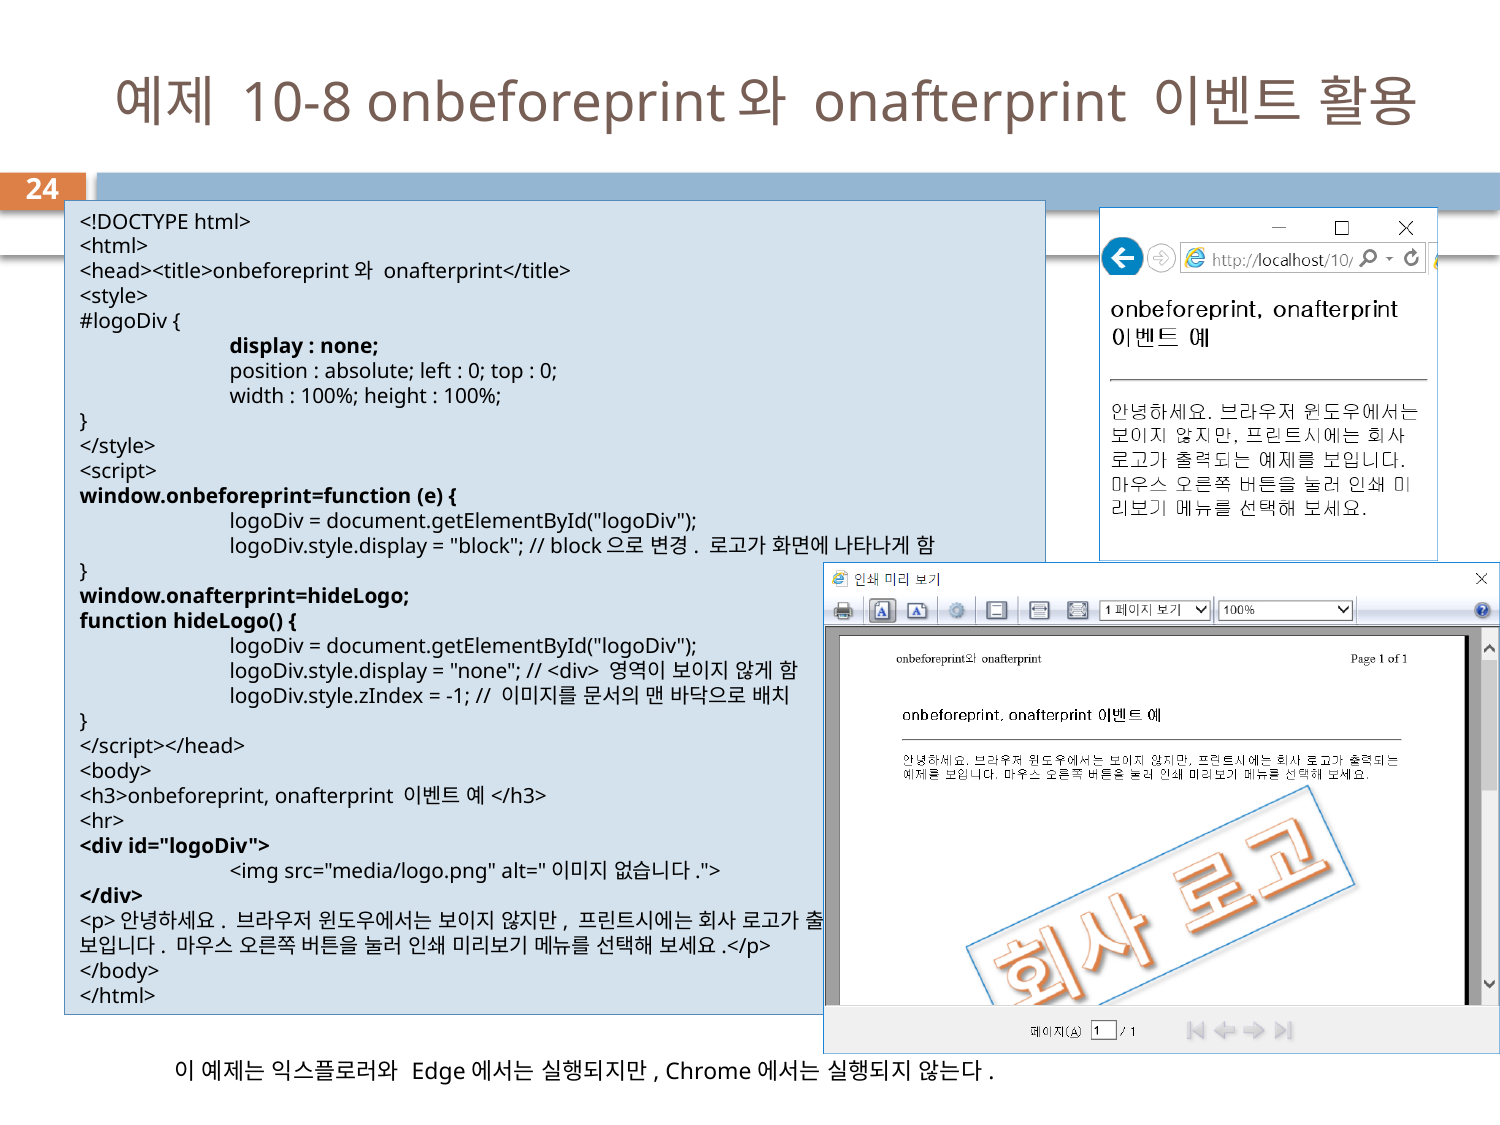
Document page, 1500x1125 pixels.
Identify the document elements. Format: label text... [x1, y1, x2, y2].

slide_number 24 [0, 170, 87, 211]
text_box 이 예제는 익스플로러와 Edge에서는 실행되지만, Chrome에서는 실행되지 않는다. [159, 1048, 1034, 1092]
picture [1099, 207, 1438, 561]
picture [822, 562, 1500, 1055]
text_box <!DOCTYPE html> <html> <head><title>onbeforeprint와 onafterprint</title> <style> #logoDiv { display : none; position : absolute; left : 0; top : 0; width : 100%; height : 100%; } </style> <script> window.onbeforeprint=function (e) { logoDiv = document.getElementById("logoDiv"); logoDiv.style.display = "block"; // block으로 변경. 로고가 화면에 나타나게 함 } window.onafterprint=hideLogo; function hideLogo() { logoDiv = document.getElementById("logoDiv"); logoDiv.style.display = "none"; // <div> 영역이 보이지 않게 함 logoDiv.style.zIndex = -1; // 이미지를 문서의 맨 바닥으로 배치 } </script></head> <body> <h3>onbeforeprint, onafterprint 이벤트 예</h3> <hr> <div id="logoDiv"> <img src="media/logo.png" alt="이미지 없습니다."> </div> <p>안녕하세요. 브라우저 윈도우에서는 보이지 않지만, 프린트시에는 회사 로고가 출력되는 예제를 보입니다. 마우스 오른쪽 버튼을 눌러 인쇄 미리보기 메뉴를 선택해 보세요.</p> </body> </html> [64, 200, 1046, 1015]
title 예제 10-8 onbeforeprint와 onafterprint 이벤트 활용 [99, 37, 1438, 161]
